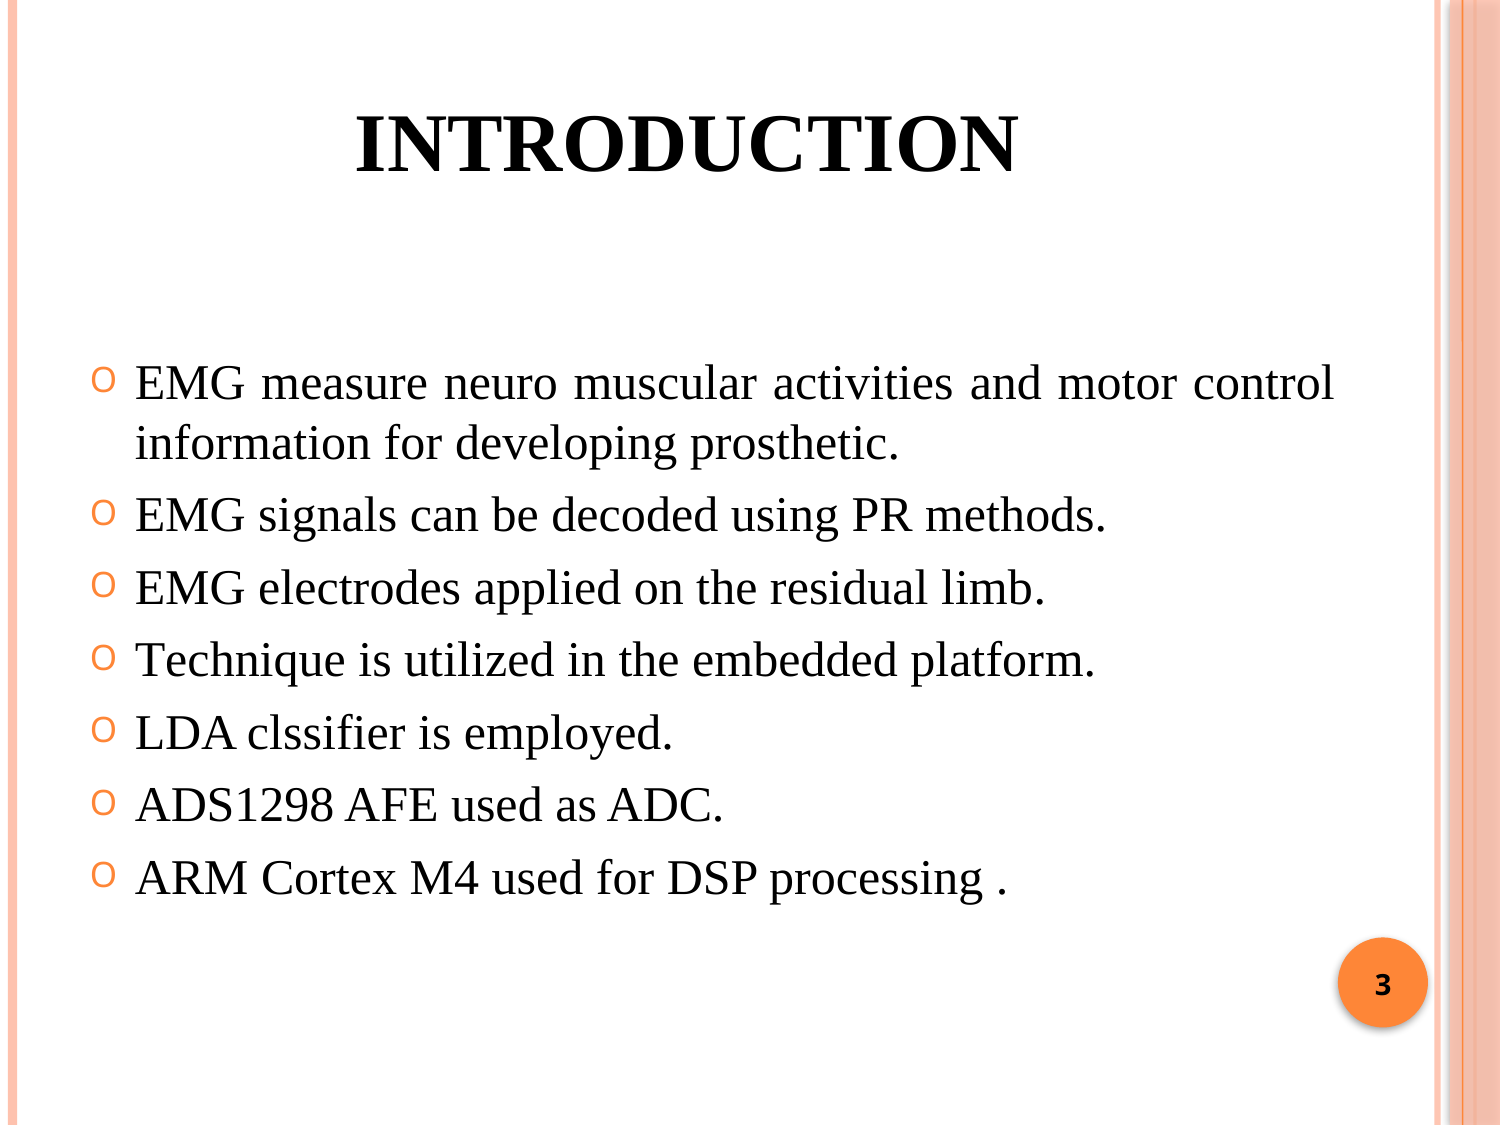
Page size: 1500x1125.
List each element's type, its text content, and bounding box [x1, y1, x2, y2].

title INTRODUCTION [75, 7, 1300, 196]
list EMG measure neuro muscular activities and motor control information for developing prosthetic. EMG signals can be decoded using PR methods. EMG electrodes applied on the residual limb. Technique is utilized in the embedded platform. LDA clssifier is employed. ADS1298 AFE used as ADC. ARM Cortex M4 used for DSP processing . [75, 269, 1350, 1069]
slide_number 3 [1333, 940, 1434, 1027]
